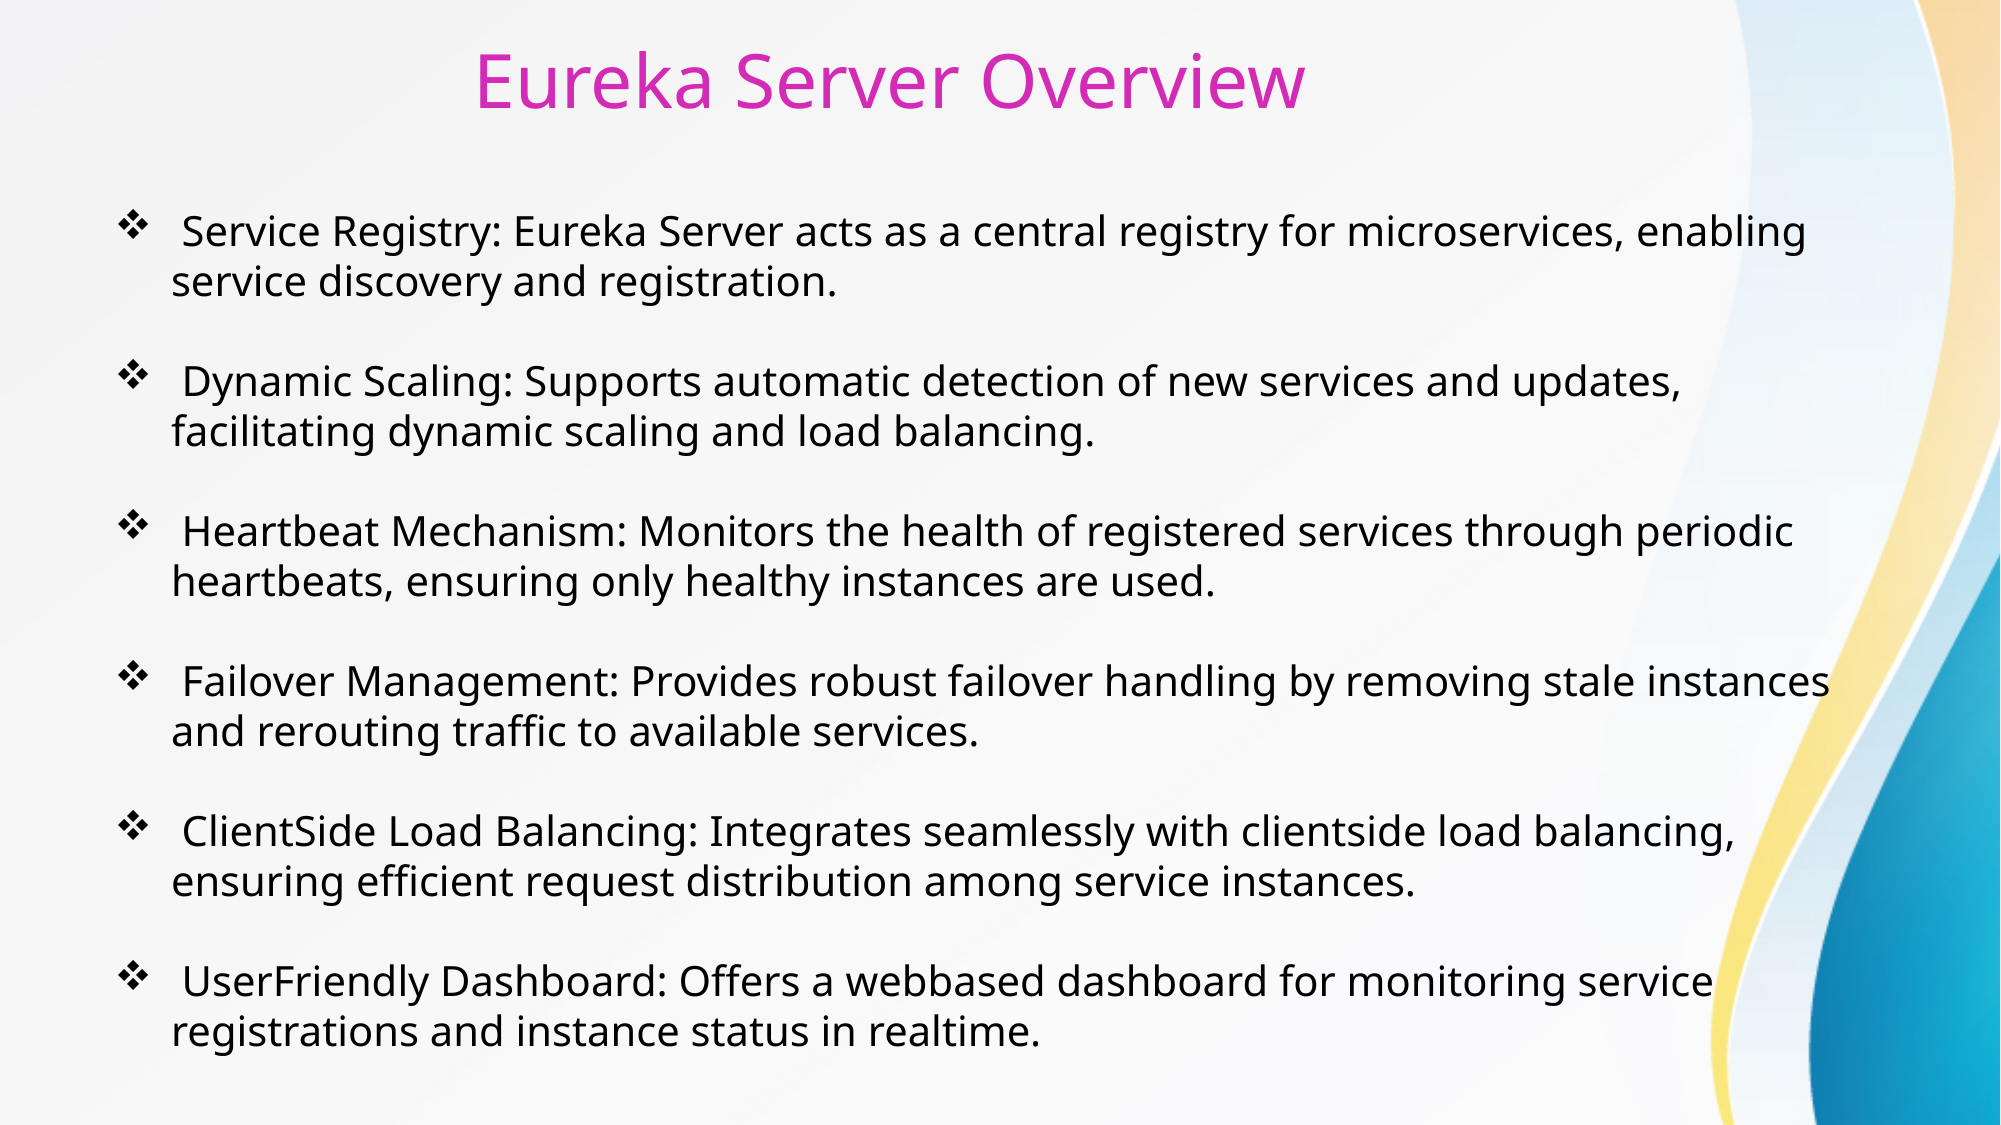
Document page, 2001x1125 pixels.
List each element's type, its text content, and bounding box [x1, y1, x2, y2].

picture [0, 0, 2001, 1125]
title Eureka Server Overview [99, 30, 1901, 127]
text_box Service Registry: Eureka Server acts as a central registry for microservices, enabling service discovery and registration. Dynamic Scaling: Supports automatic detection of new services and updates, facilitating dynamic scaling and load balancing. Heartbeat Mechanism: Monitors the health of registered services through periodic heartbeats, ensuring only healthy instances are used. Failover Management: Provides robust failover handling by removing stale instances and rerouting traffic to available services. ClientSide Load Balancing: Integrates seamlessly with clientside load balancing, ensuring efficient request distribution among service instances. UserFriendly Dashboard: Offers a webbased dashboard for monitoring service registrations and instance status in realtime. [99, 197, 1884, 1066]
